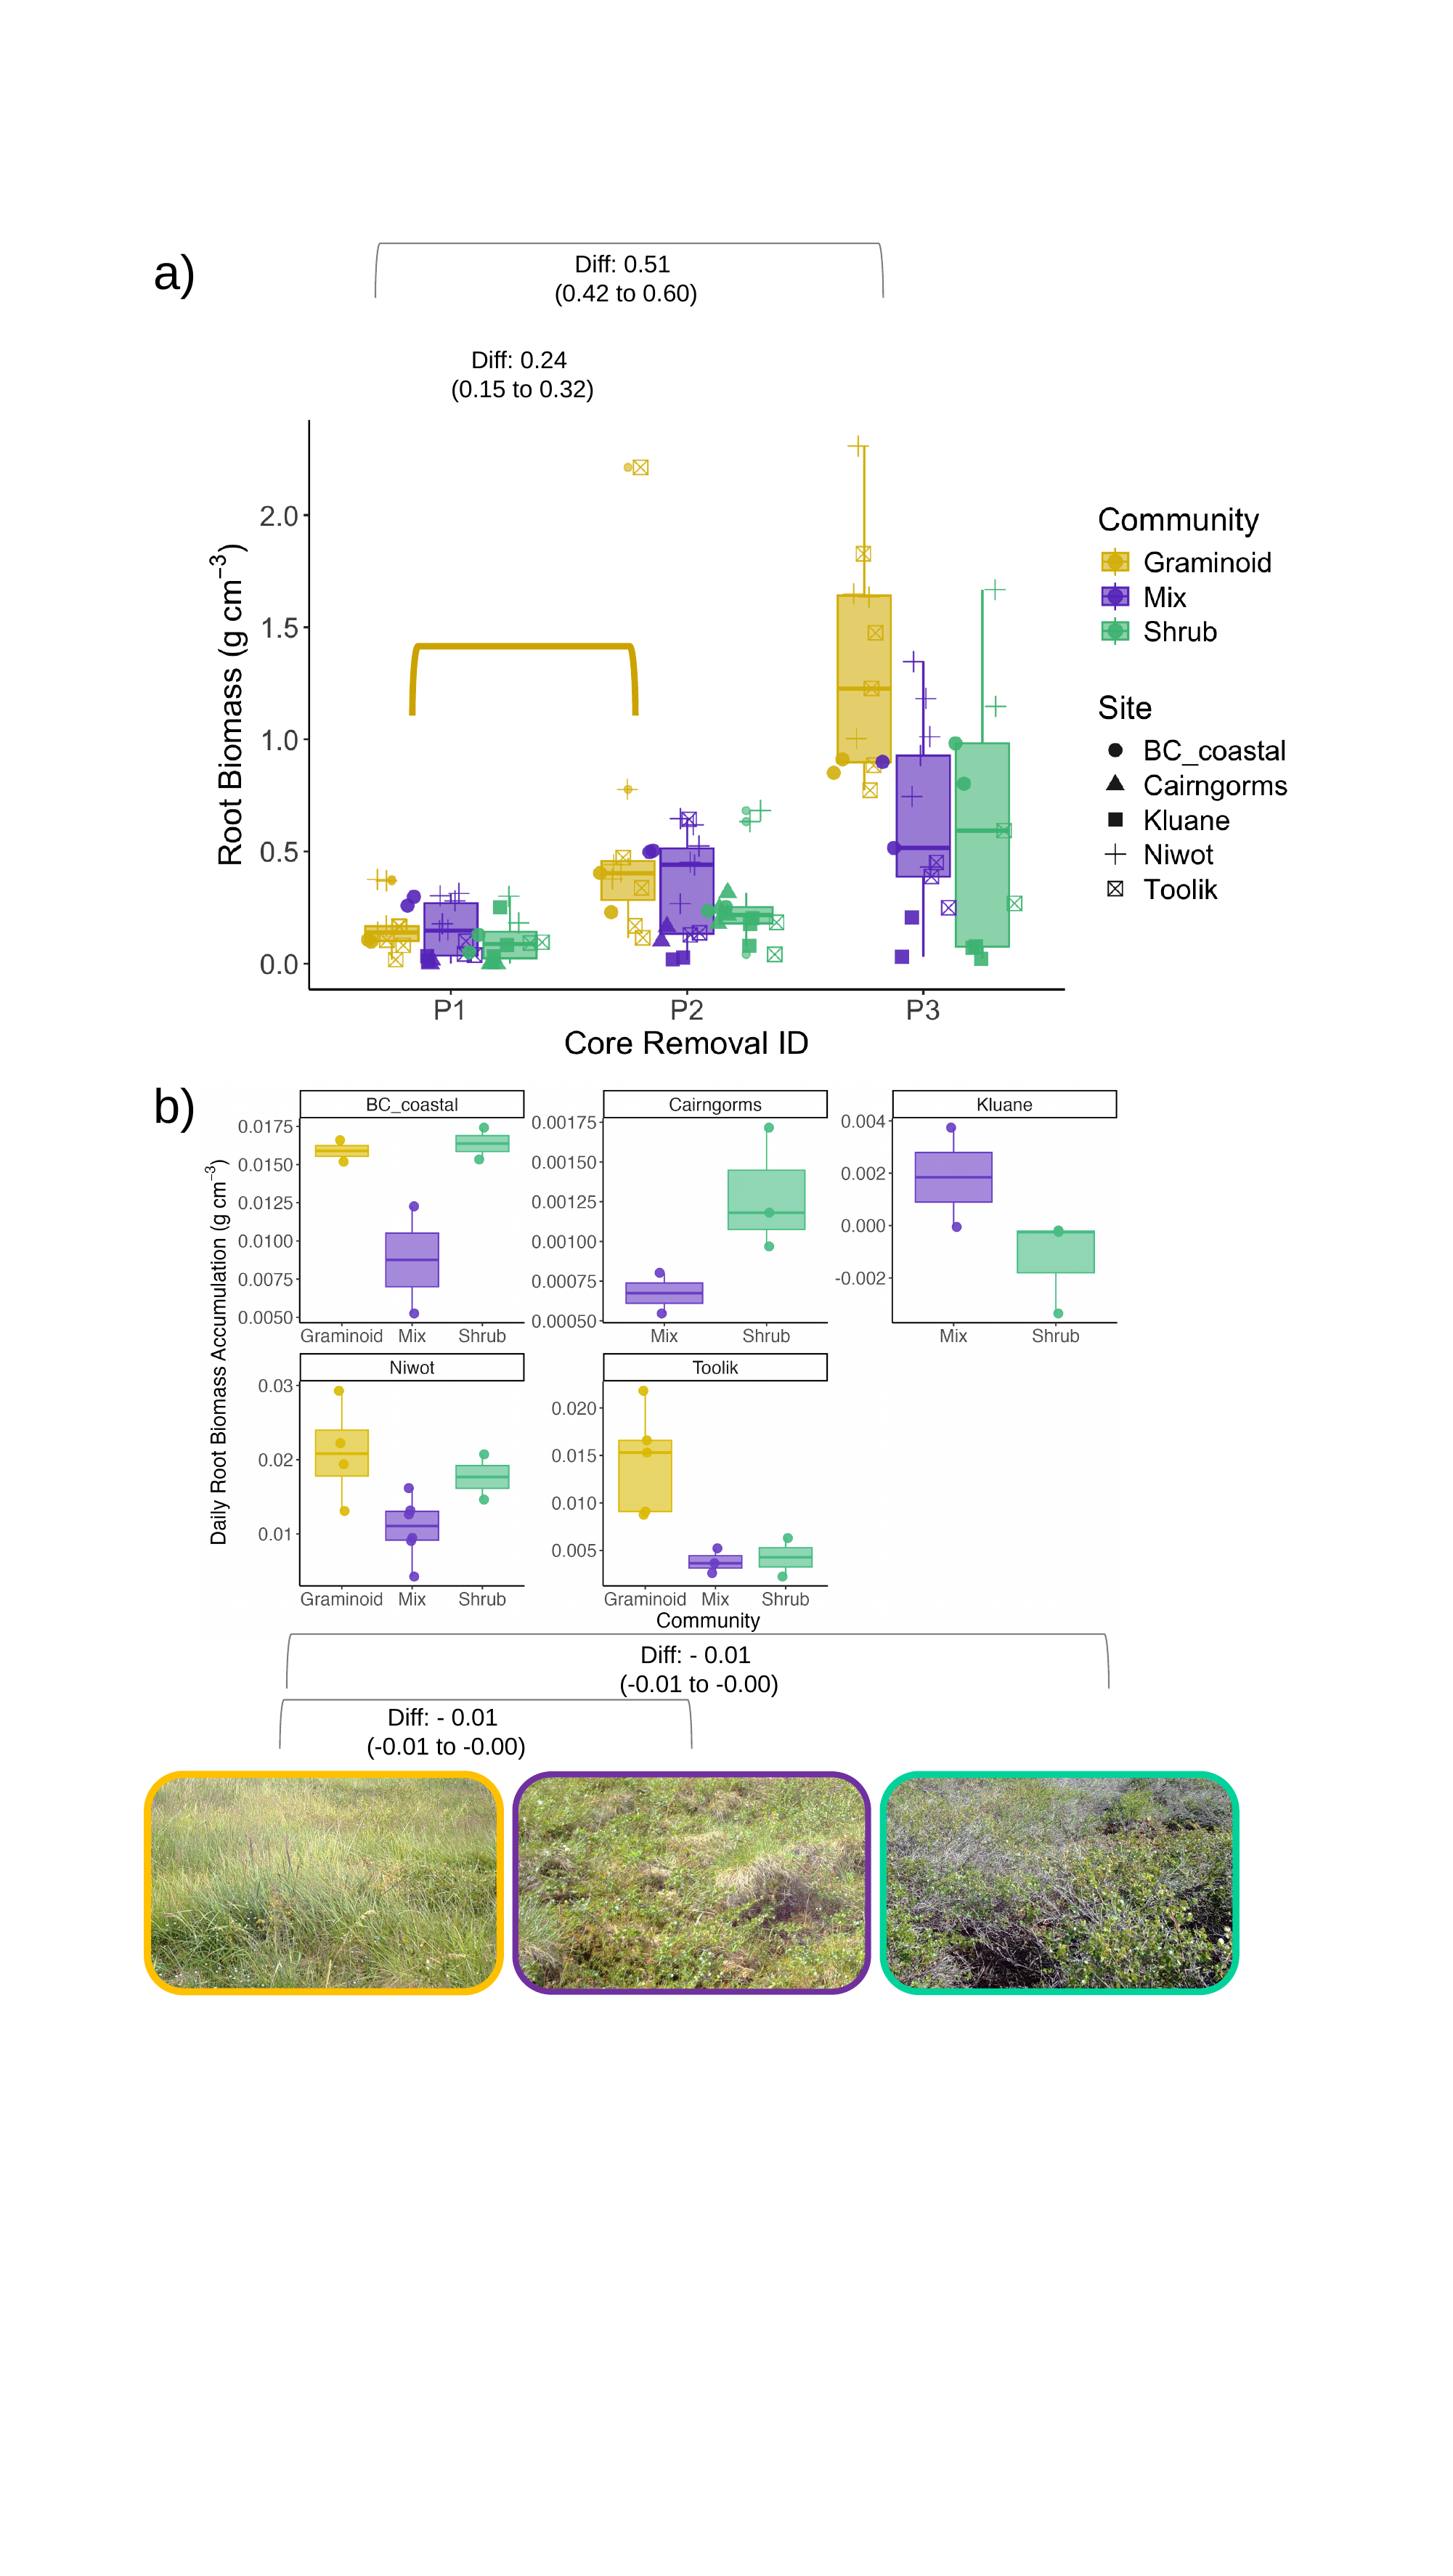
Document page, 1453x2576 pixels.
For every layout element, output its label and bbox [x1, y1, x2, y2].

text_box [142, 235, 1452, 2126]
picture [198, 409, 1310, 1071]
